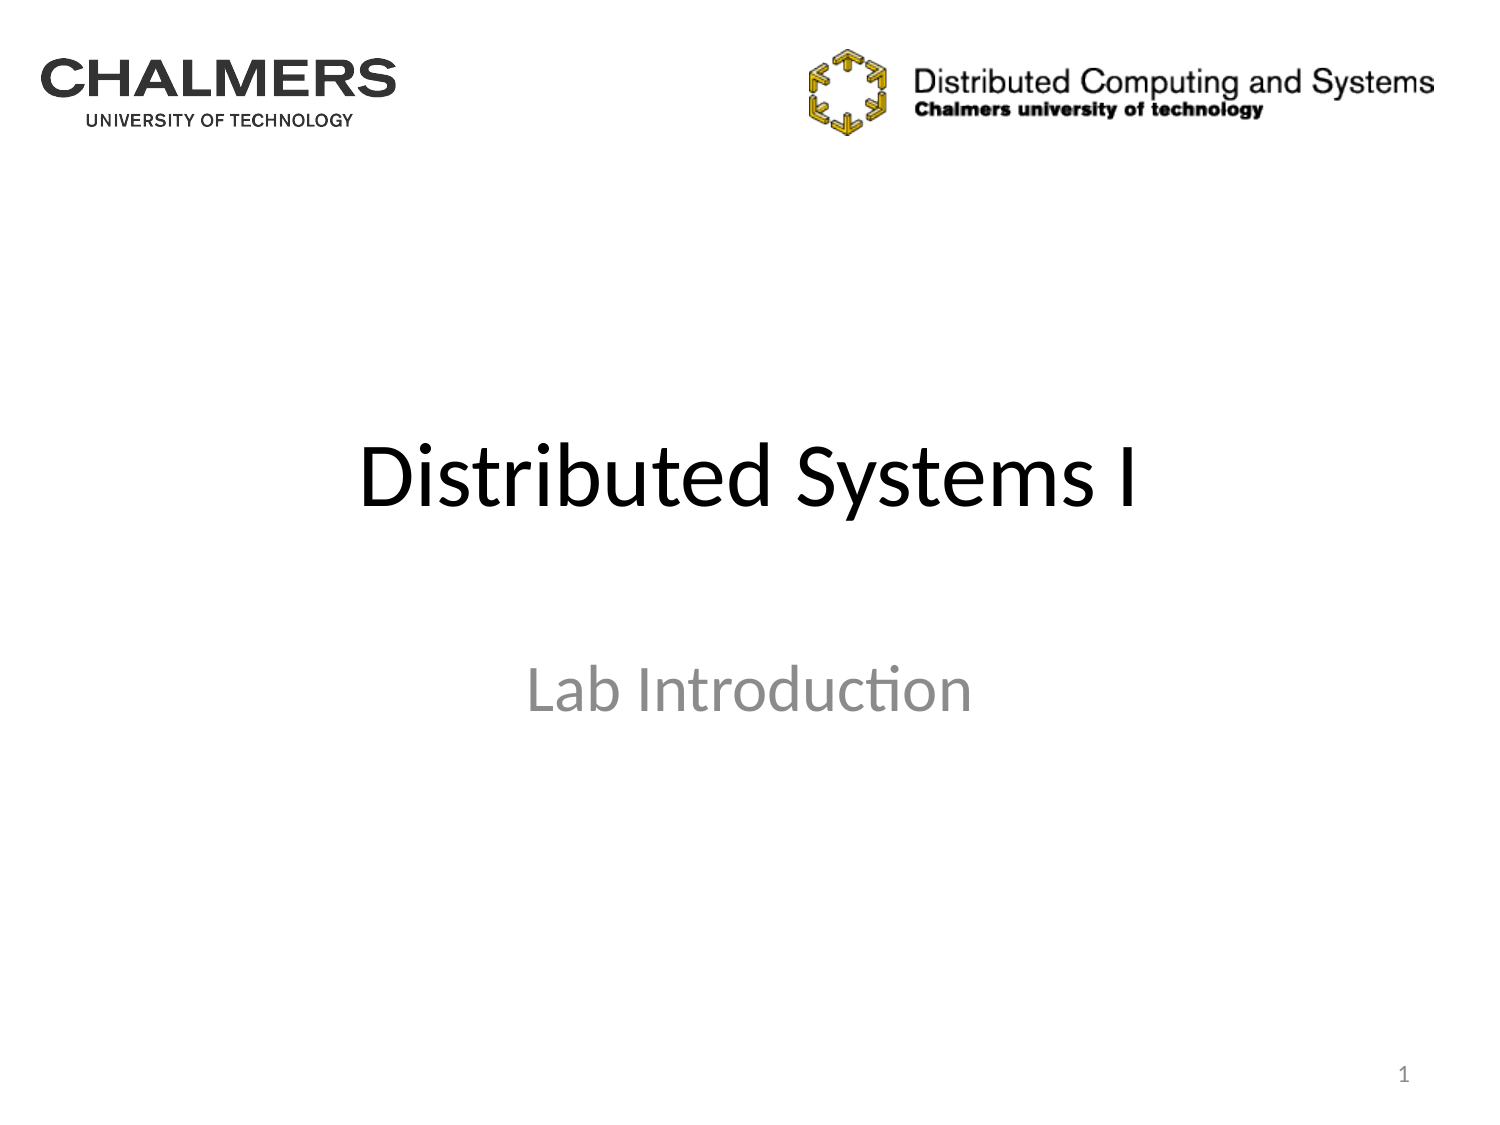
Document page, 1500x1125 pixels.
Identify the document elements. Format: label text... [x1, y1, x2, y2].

slide_number 1 [1074, 1042, 1425, 1103]
picture [41, 58, 396, 128]
subtitle Lab Introduction [225, 637, 1275, 925]
picture [808, 49, 1435, 137]
title Distributed Systems I [112, 349, 1388, 591]
